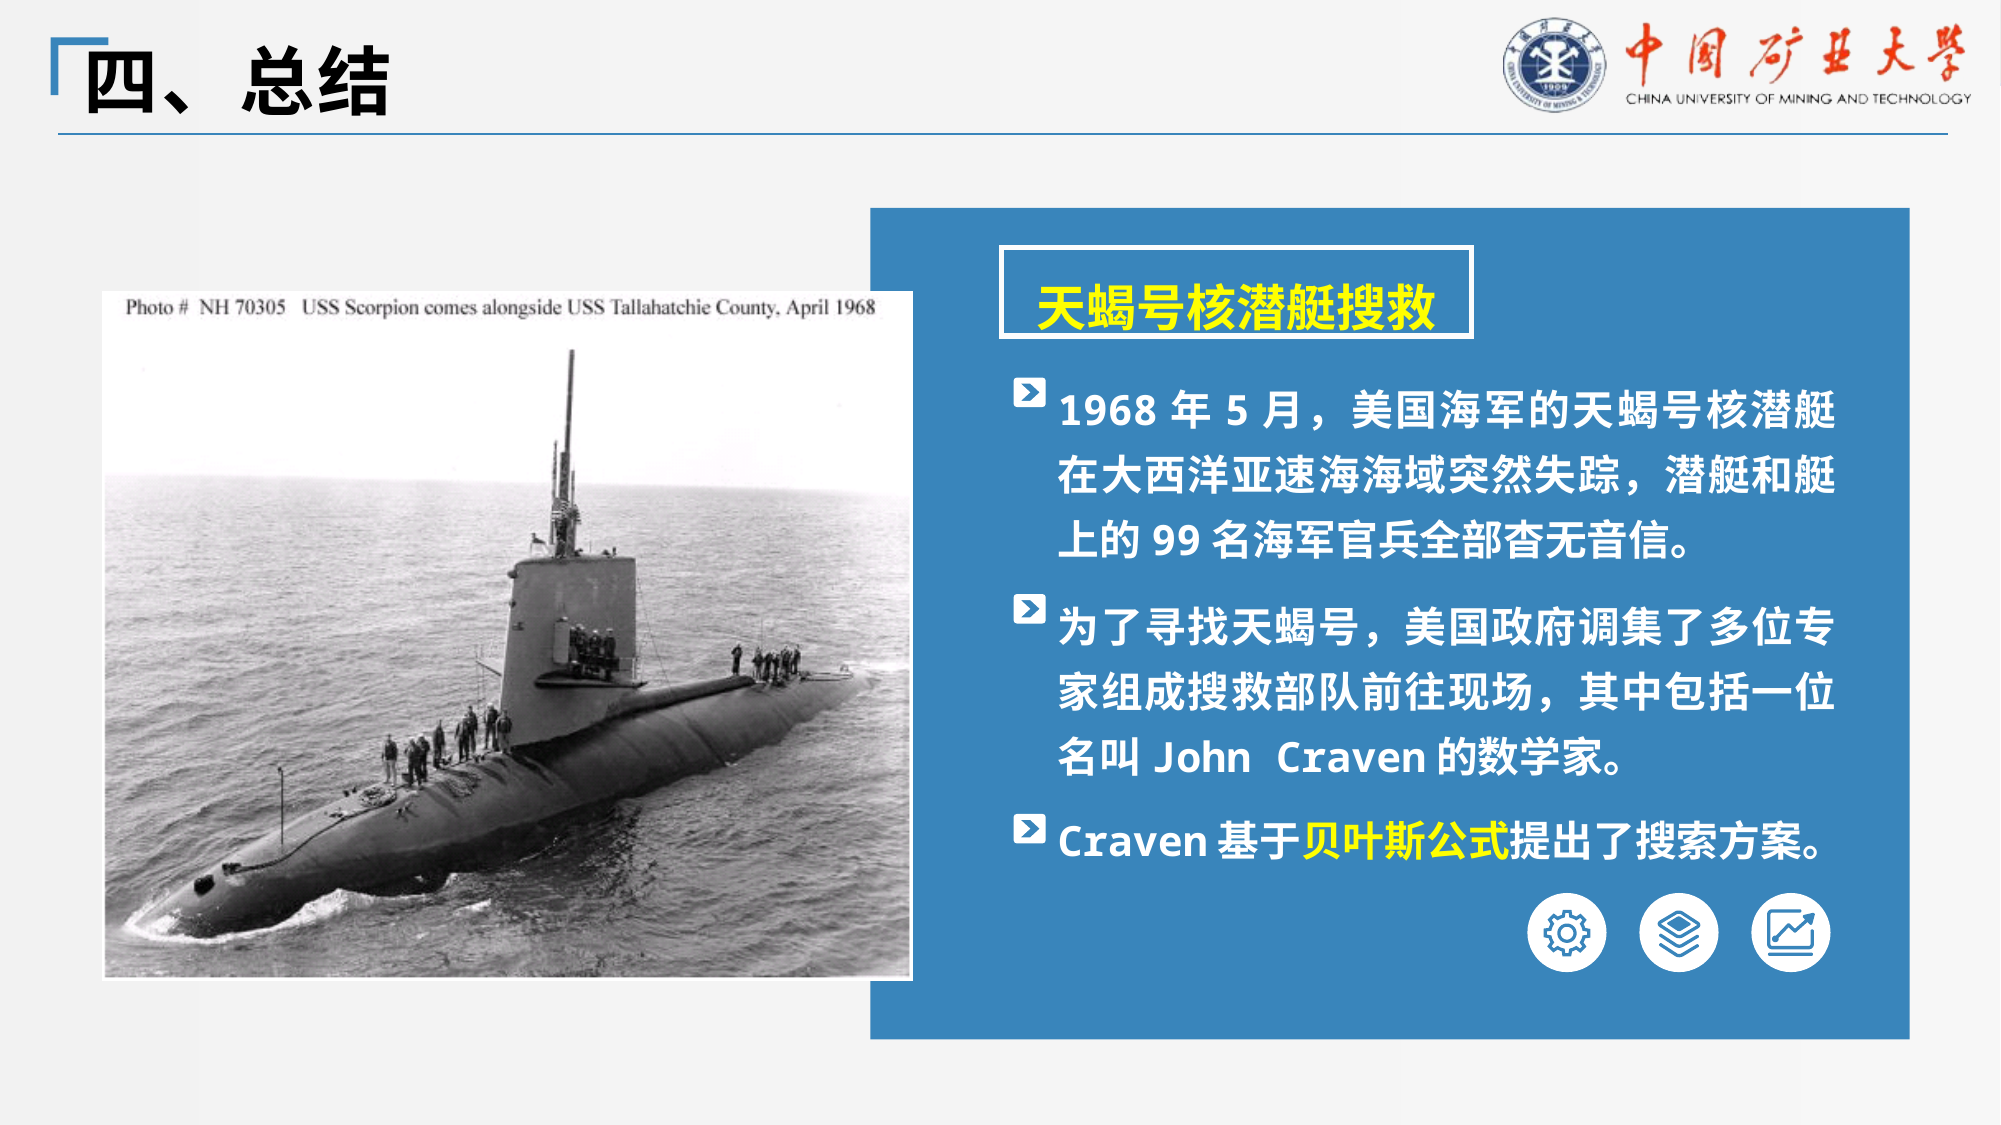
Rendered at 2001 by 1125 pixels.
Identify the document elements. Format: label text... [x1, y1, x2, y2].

text_box [869, 207, 1911, 1040]
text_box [1013, 578, 1852, 781]
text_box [1527, 892, 1831, 973]
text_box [1013, 797, 1852, 874]
picture [1503, 15, 1977, 116]
text_box 四、总结 [68, 27, 1591, 133]
text_box [50, 36, 68, 96]
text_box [1013, 361, 1852, 565]
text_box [984, 238, 1489, 337]
picture [102, 291, 913, 981]
